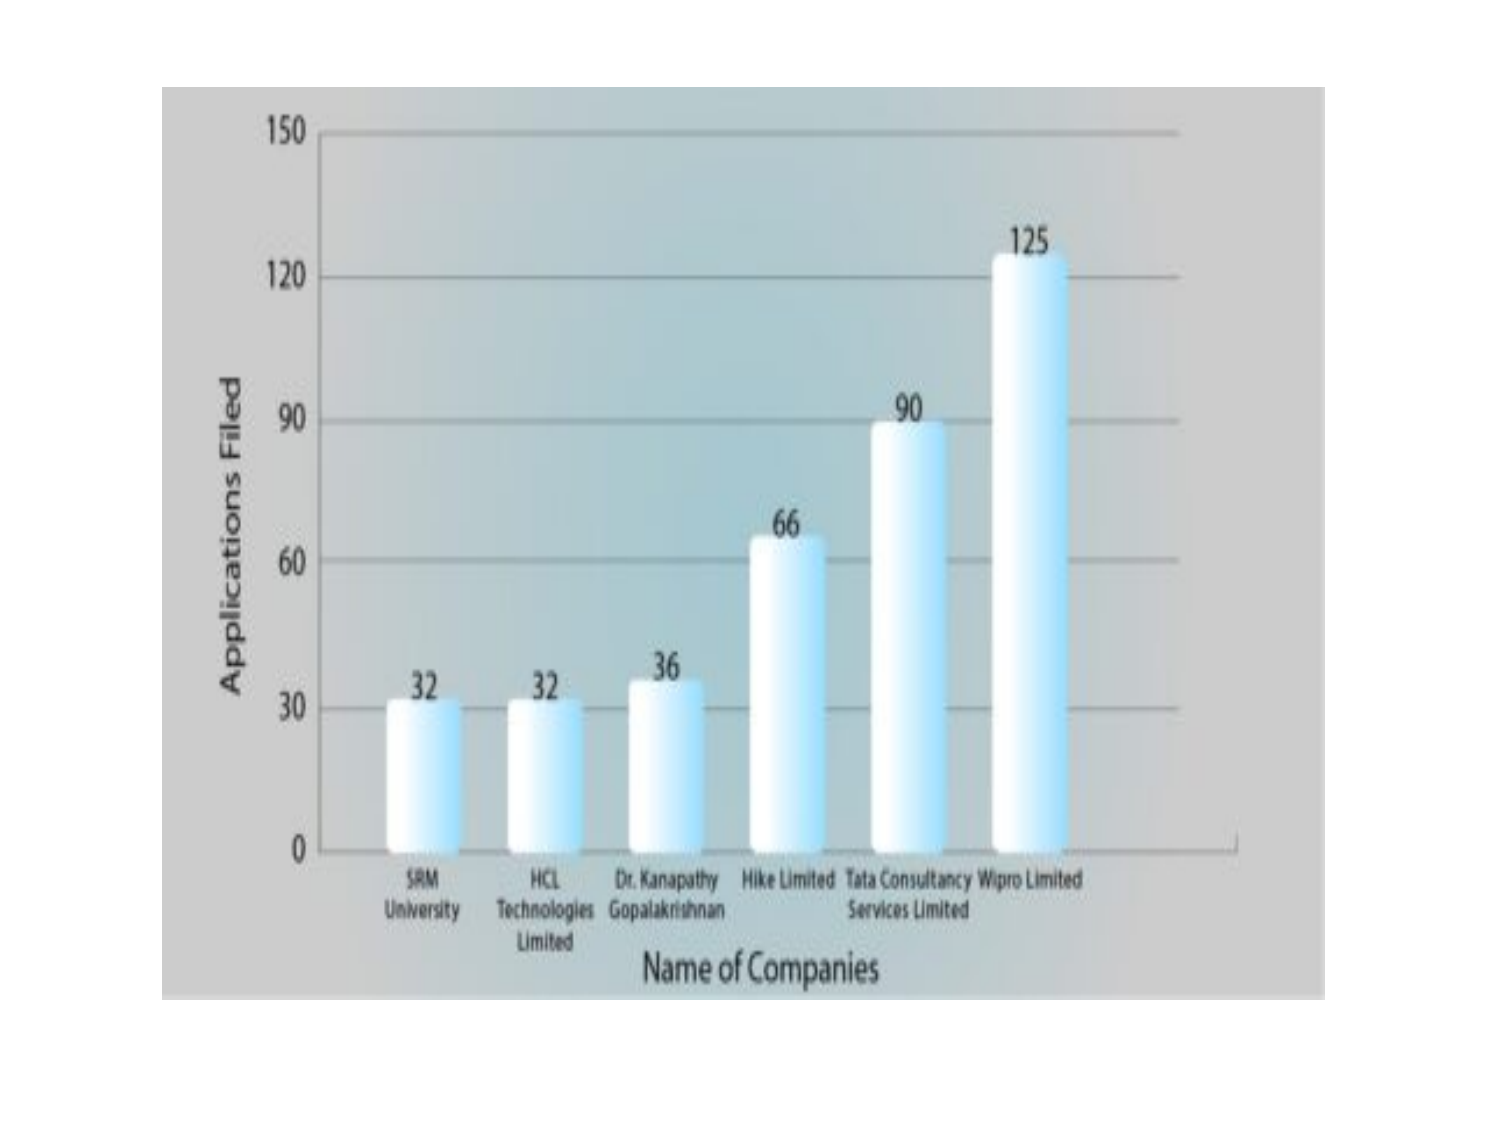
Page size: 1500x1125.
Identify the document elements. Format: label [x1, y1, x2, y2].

list [162, 87, 1326, 1001]
